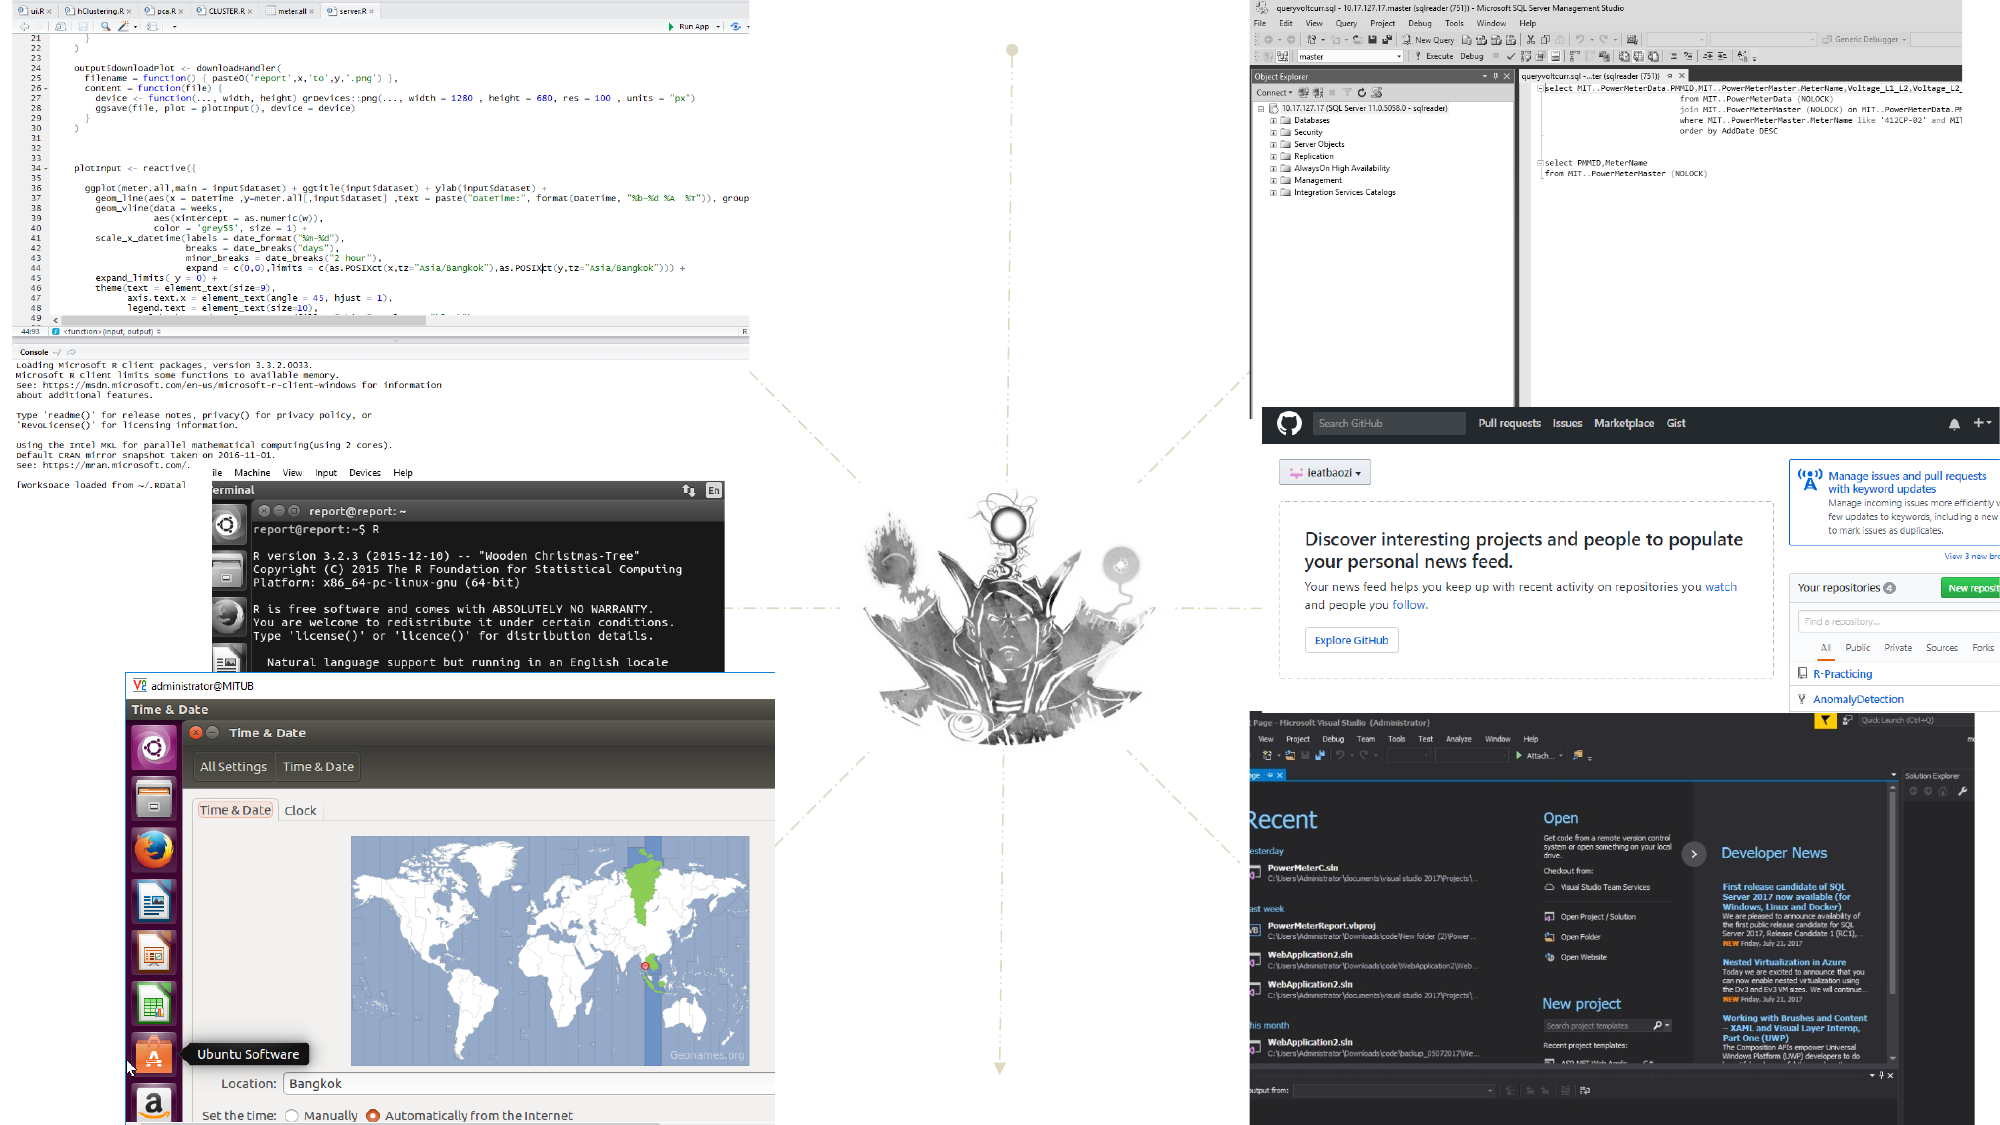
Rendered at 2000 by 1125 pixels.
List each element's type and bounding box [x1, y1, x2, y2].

picture [840, 483, 1175, 751]
picture [11, 0, 775, 1125]
text_box [730, 212, 1256, 930]
picture [1249, 0, 2000, 1125]
